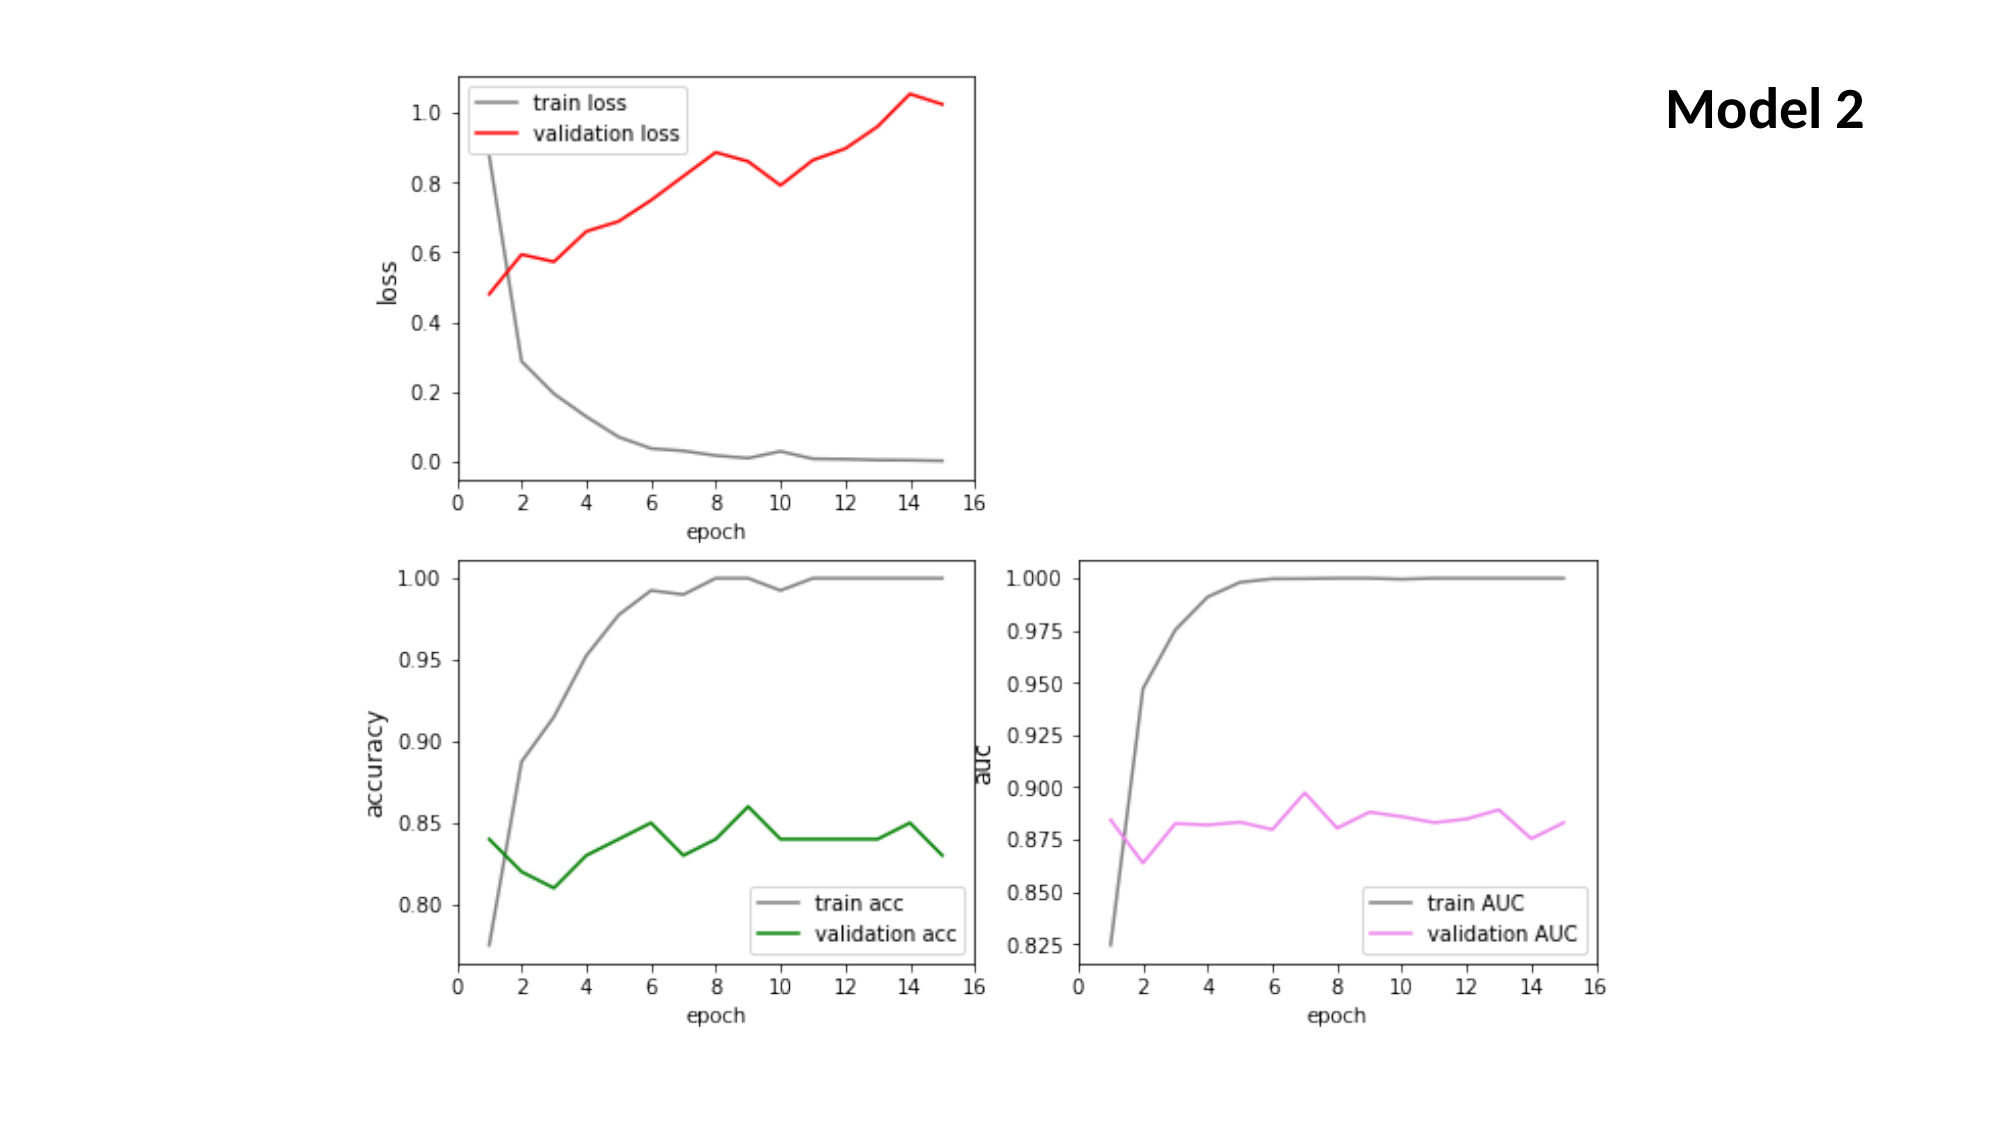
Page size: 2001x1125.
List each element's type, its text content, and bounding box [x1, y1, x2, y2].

text_box Model 2 [1651, 62, 1896, 148]
picture [348, 62, 1624, 1042]
